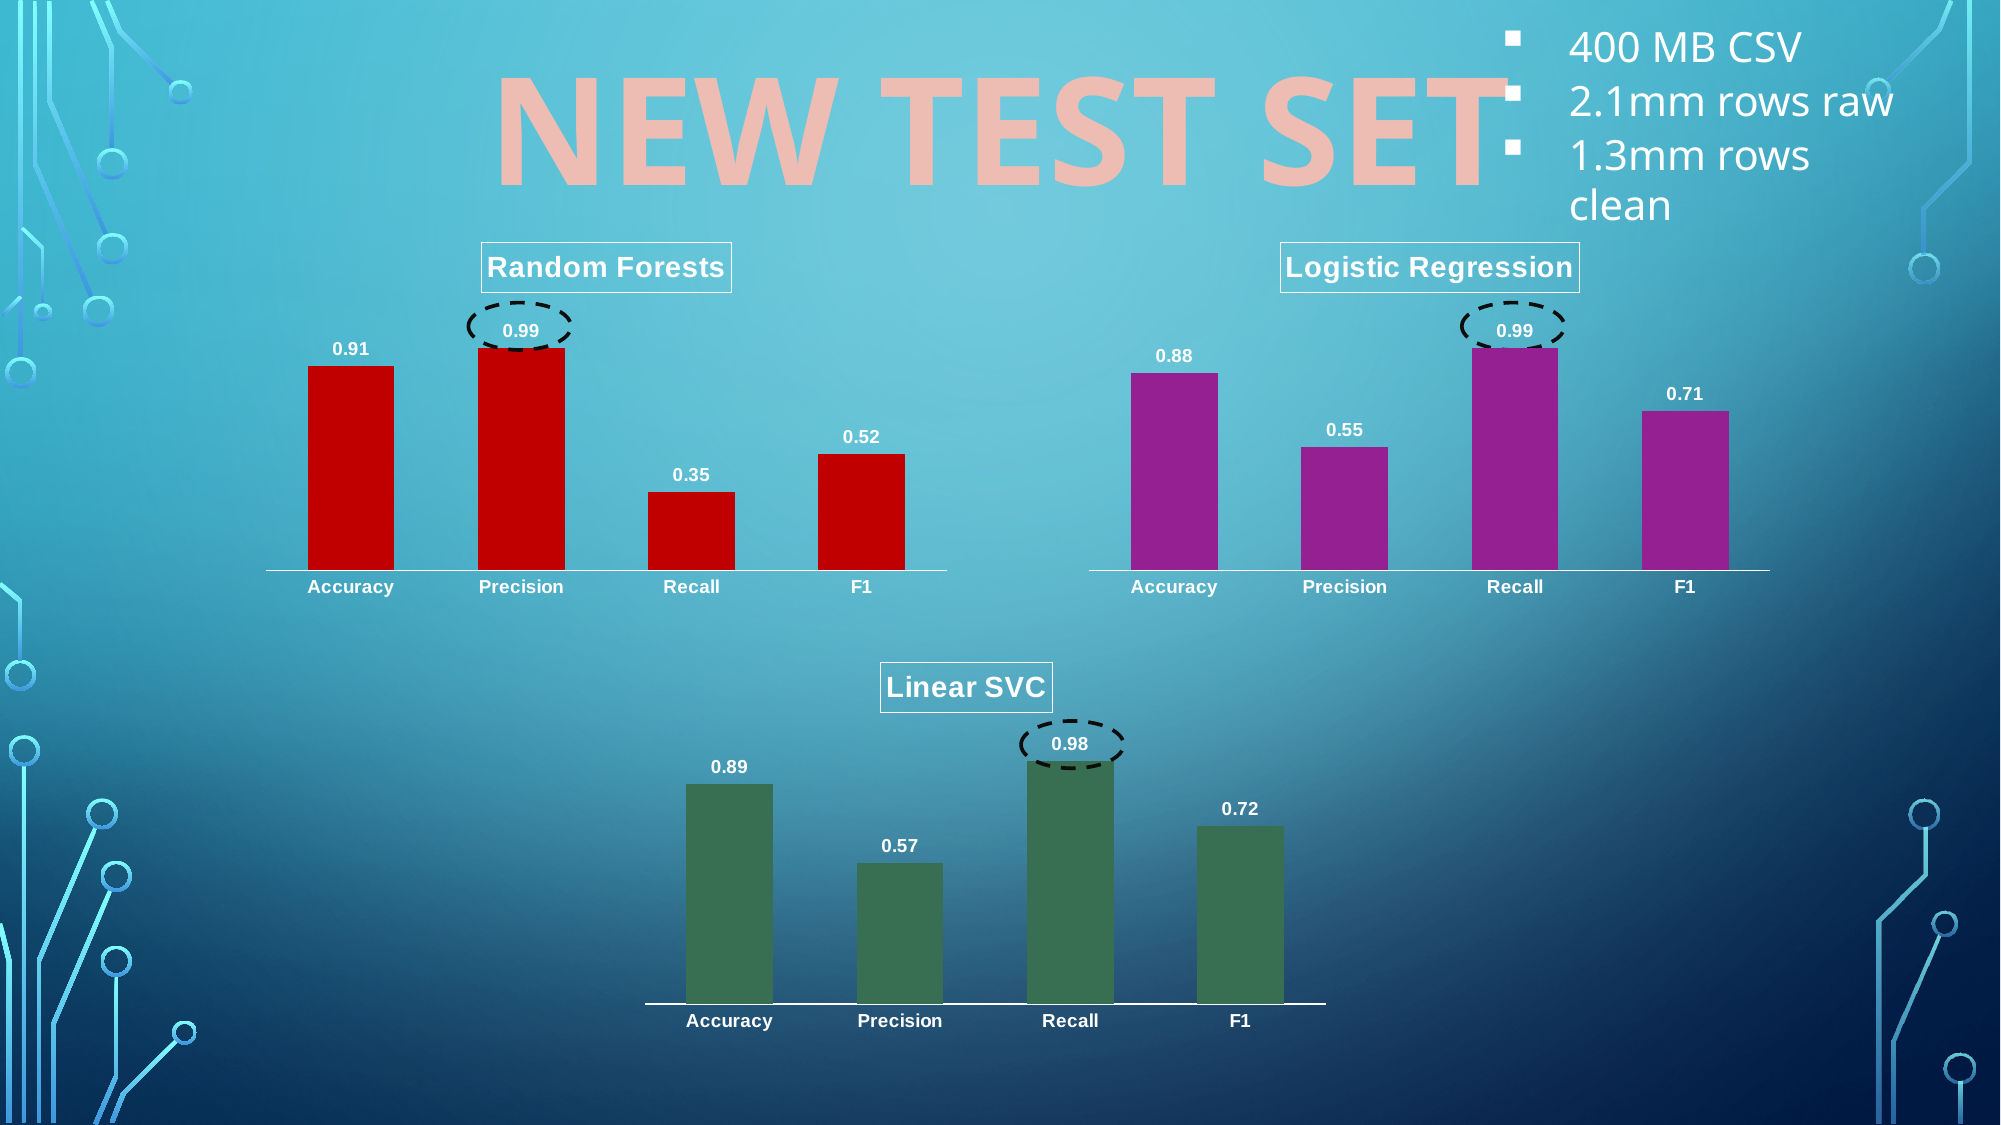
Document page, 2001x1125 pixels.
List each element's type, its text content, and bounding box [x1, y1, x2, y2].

text_box 400 MB CSV 2.1mm rows raw 1.3mm rows clean [1486, 13, 1930, 195]
chart [612, 655, 1363, 1053]
chart [1054, 225, 1806, 624]
chart [231, 225, 982, 624]
text_box NEW TEST SET [349, 28, 1651, 238]
